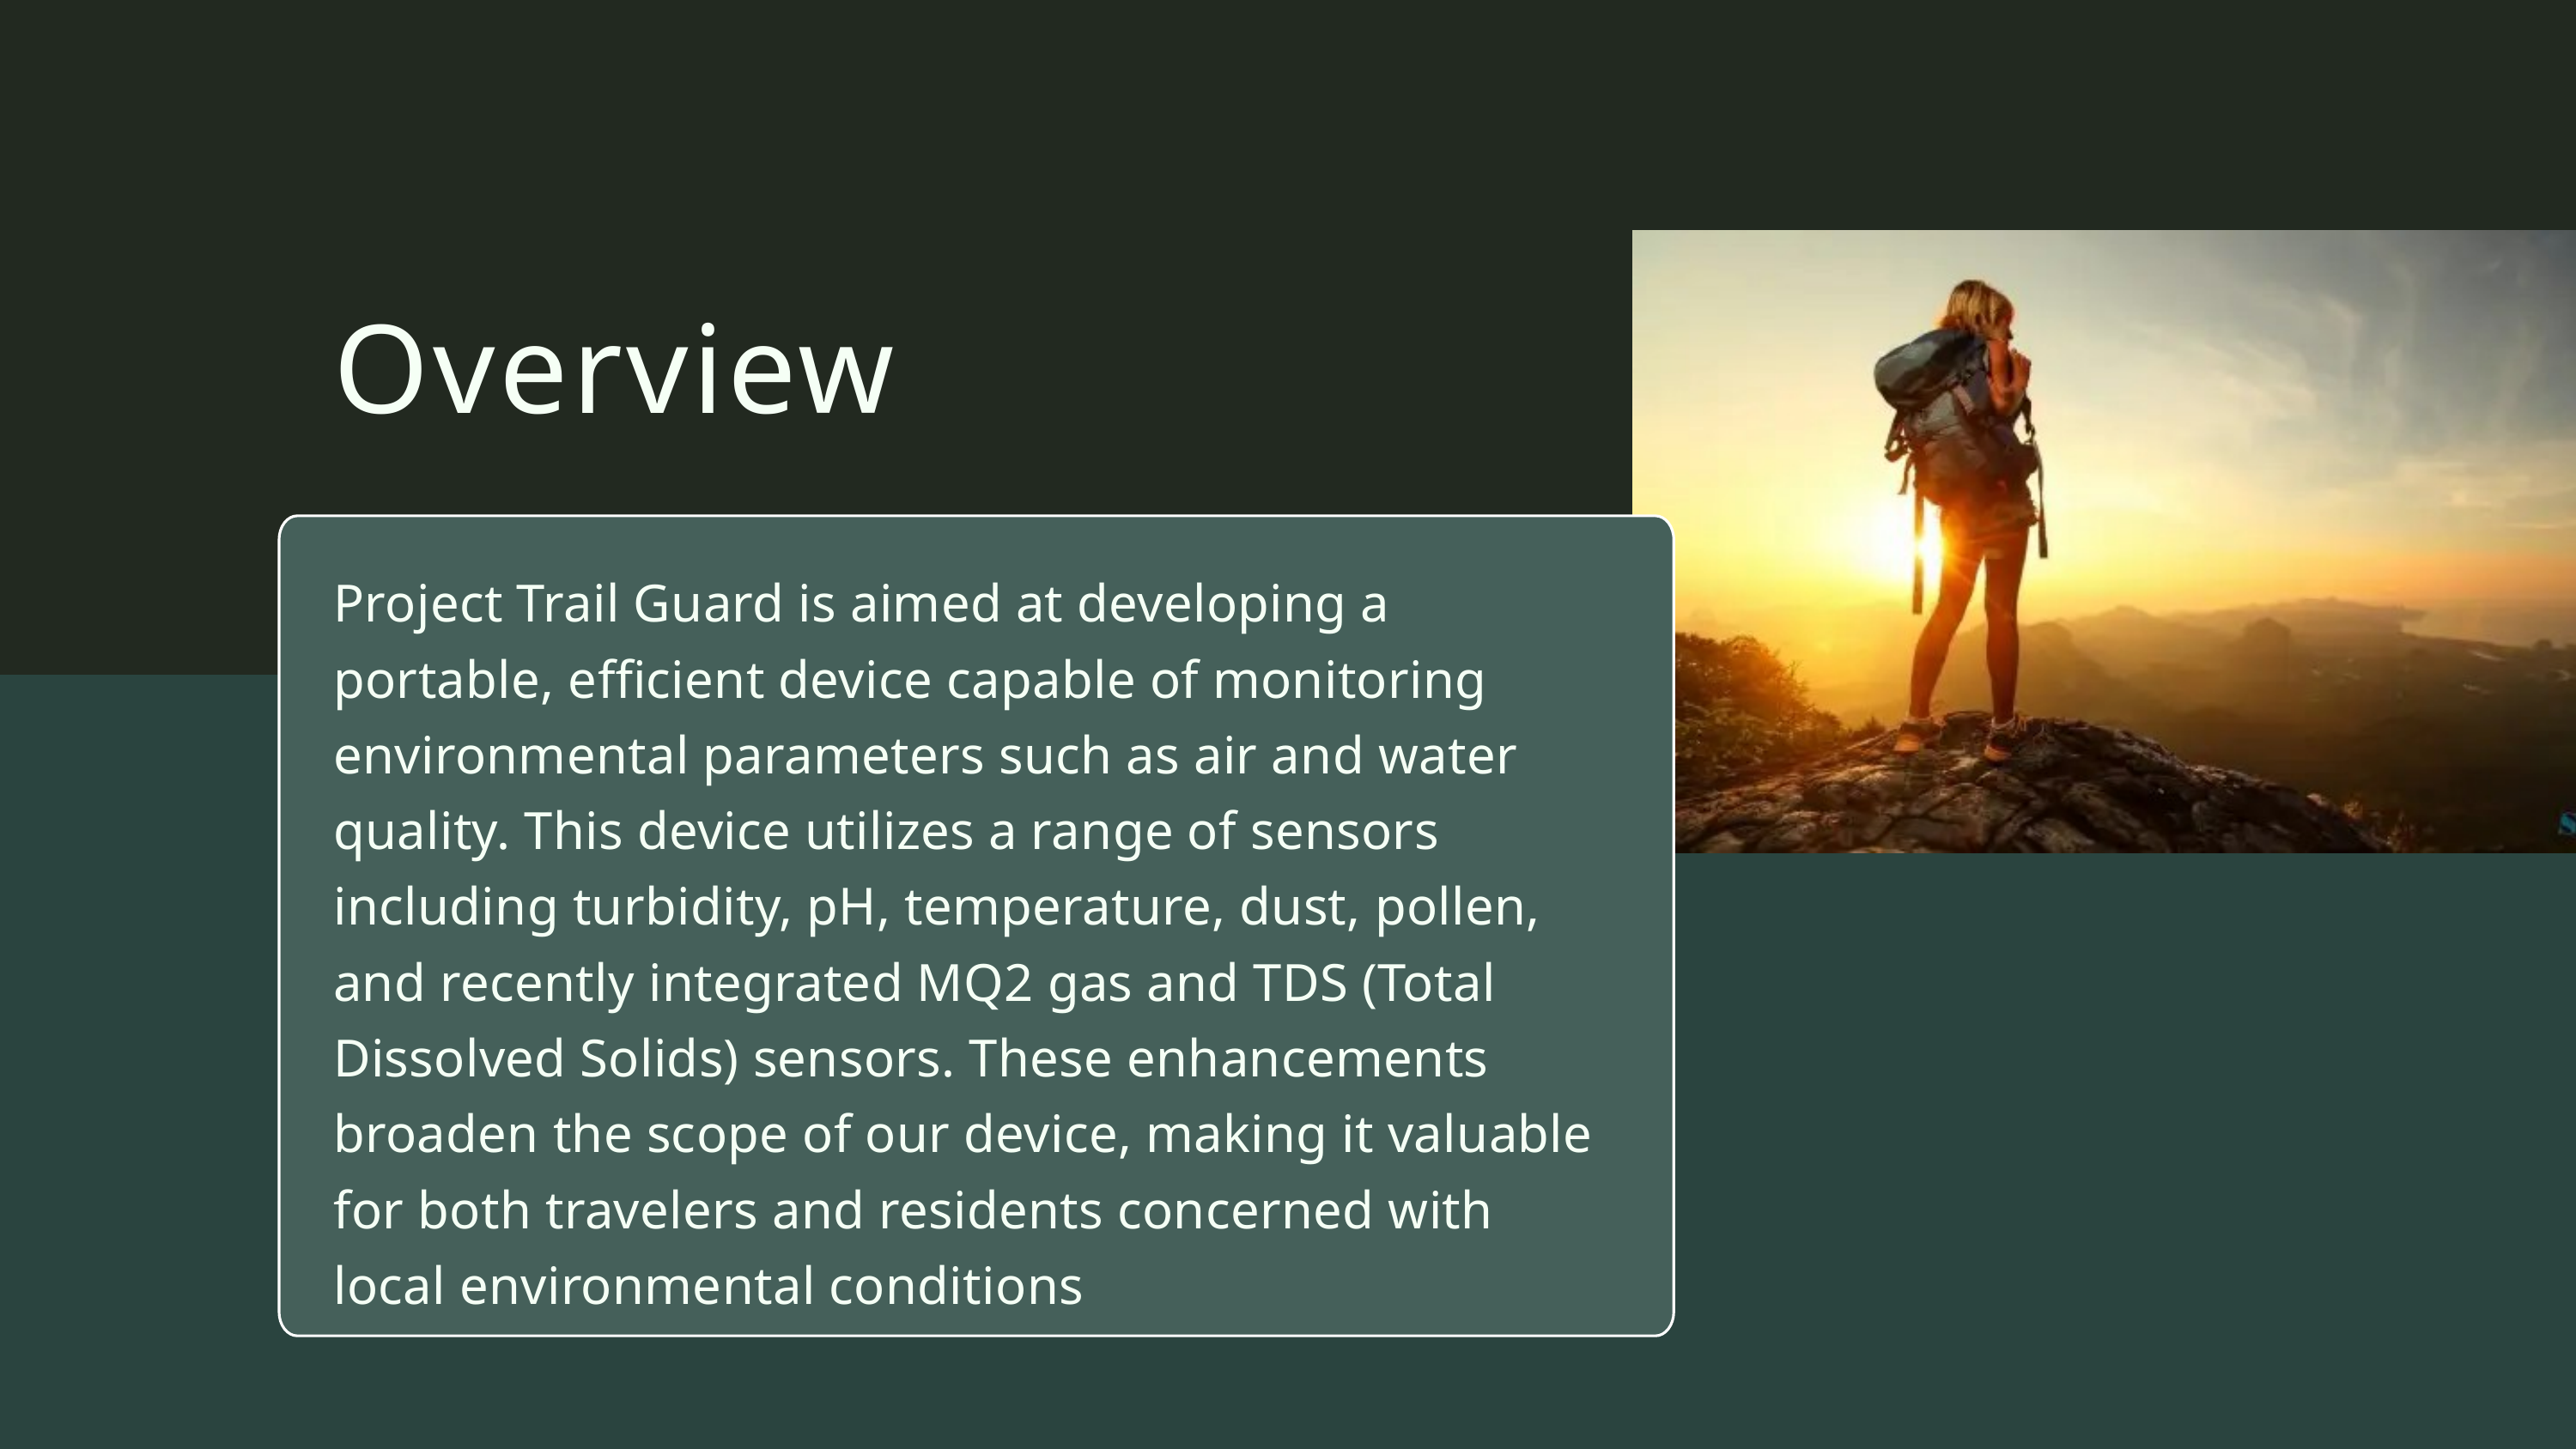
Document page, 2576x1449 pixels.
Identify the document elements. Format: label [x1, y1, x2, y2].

picture [1632, 230, 2576, 853]
text_box [0, 0, 2576, 675]
text_box [278, 515, 1674, 1337]
